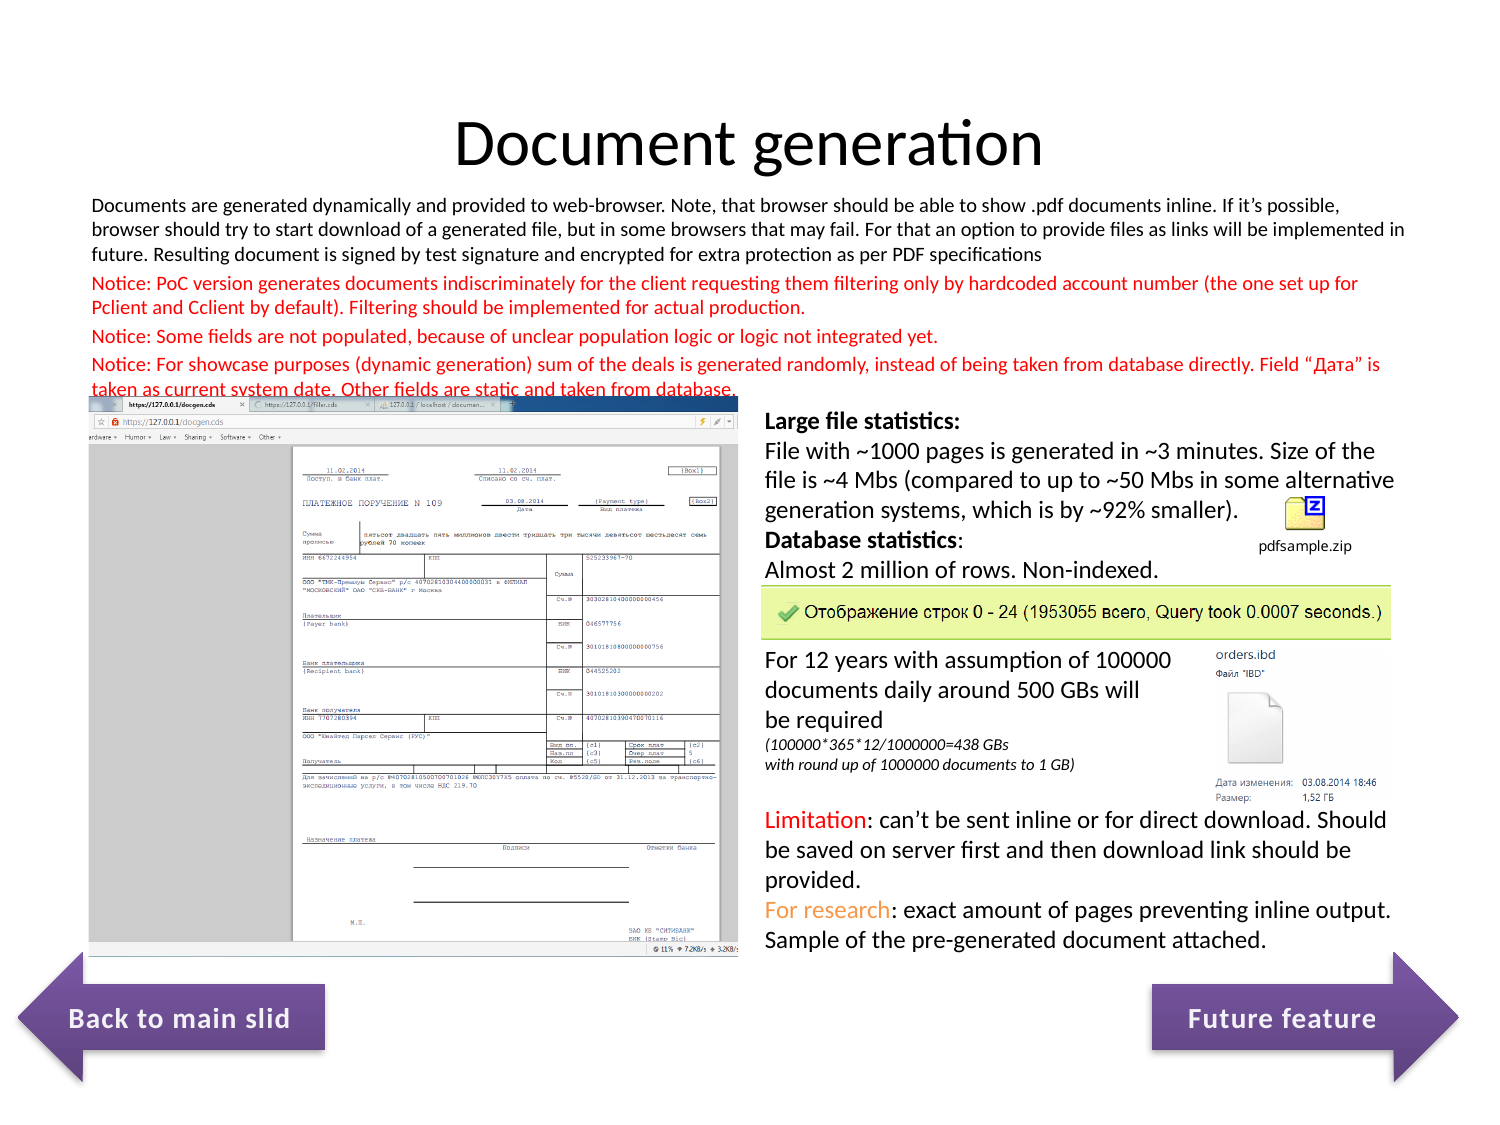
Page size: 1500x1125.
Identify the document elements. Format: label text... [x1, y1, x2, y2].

picture [1215, 649, 1392, 804]
list Documents are generated dynamically and provided to web-browser. Note, that browser should be able to show .pdf documents inline. If it’s possible, browser should try to start download of a generated file, but in some browsers that may fail. For that an option to provide files as links will be implemented in future. Resulting document is signed by test signature and encrypted for extra protection as per PDF specifications Notice: PoC version generates documents indiscriminately for the client requesting them filtering only by hardcoded account number (the one set up for Pclient and Cclient by default). Filtering should be implemented for actual production. Notice: Some fields are not populated, because of unclear population logic or logic not integrated yet. Notice: For showcase purposes (dynamic generation) sum of the deals is generated randomly, instead of being taken from database directly. Field “Дата” is taken as current system date. Other fields are static and taken from database. [76, 184, 1427, 409]
text_box Future features [1151, 961, 1459, 1083]
picture [761, 584, 1392, 642]
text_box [1249, 496, 1361, 561]
text_box Back to main slide [17, 952, 325, 1083]
text_box Large file statistics: File with ~1000 pages is generated in ~3 minutes. Size of the file is ~4 Mbs (compared to up to ~50 Mbs in some alternative generation systems, which is by ~92% smaller). Database statistics: Almost 2 million of rows. Non-indexed. For 12 years with assumption of 100000 documents daily around 500 GBs will be required (100000*365*12/1000000=438 GBs with round up of 1000000 documents to 1 GB) Limitation: can’t be sent inline or for direct download. Should be saved on server first and then download link should be provided. For research: exact amount of pages preventing inline output. Sample of the pre-generated document attached. [749, 396, 1425, 961]
picture [88, 396, 739, 957]
title Document generation [75, 45, 1425, 233]
